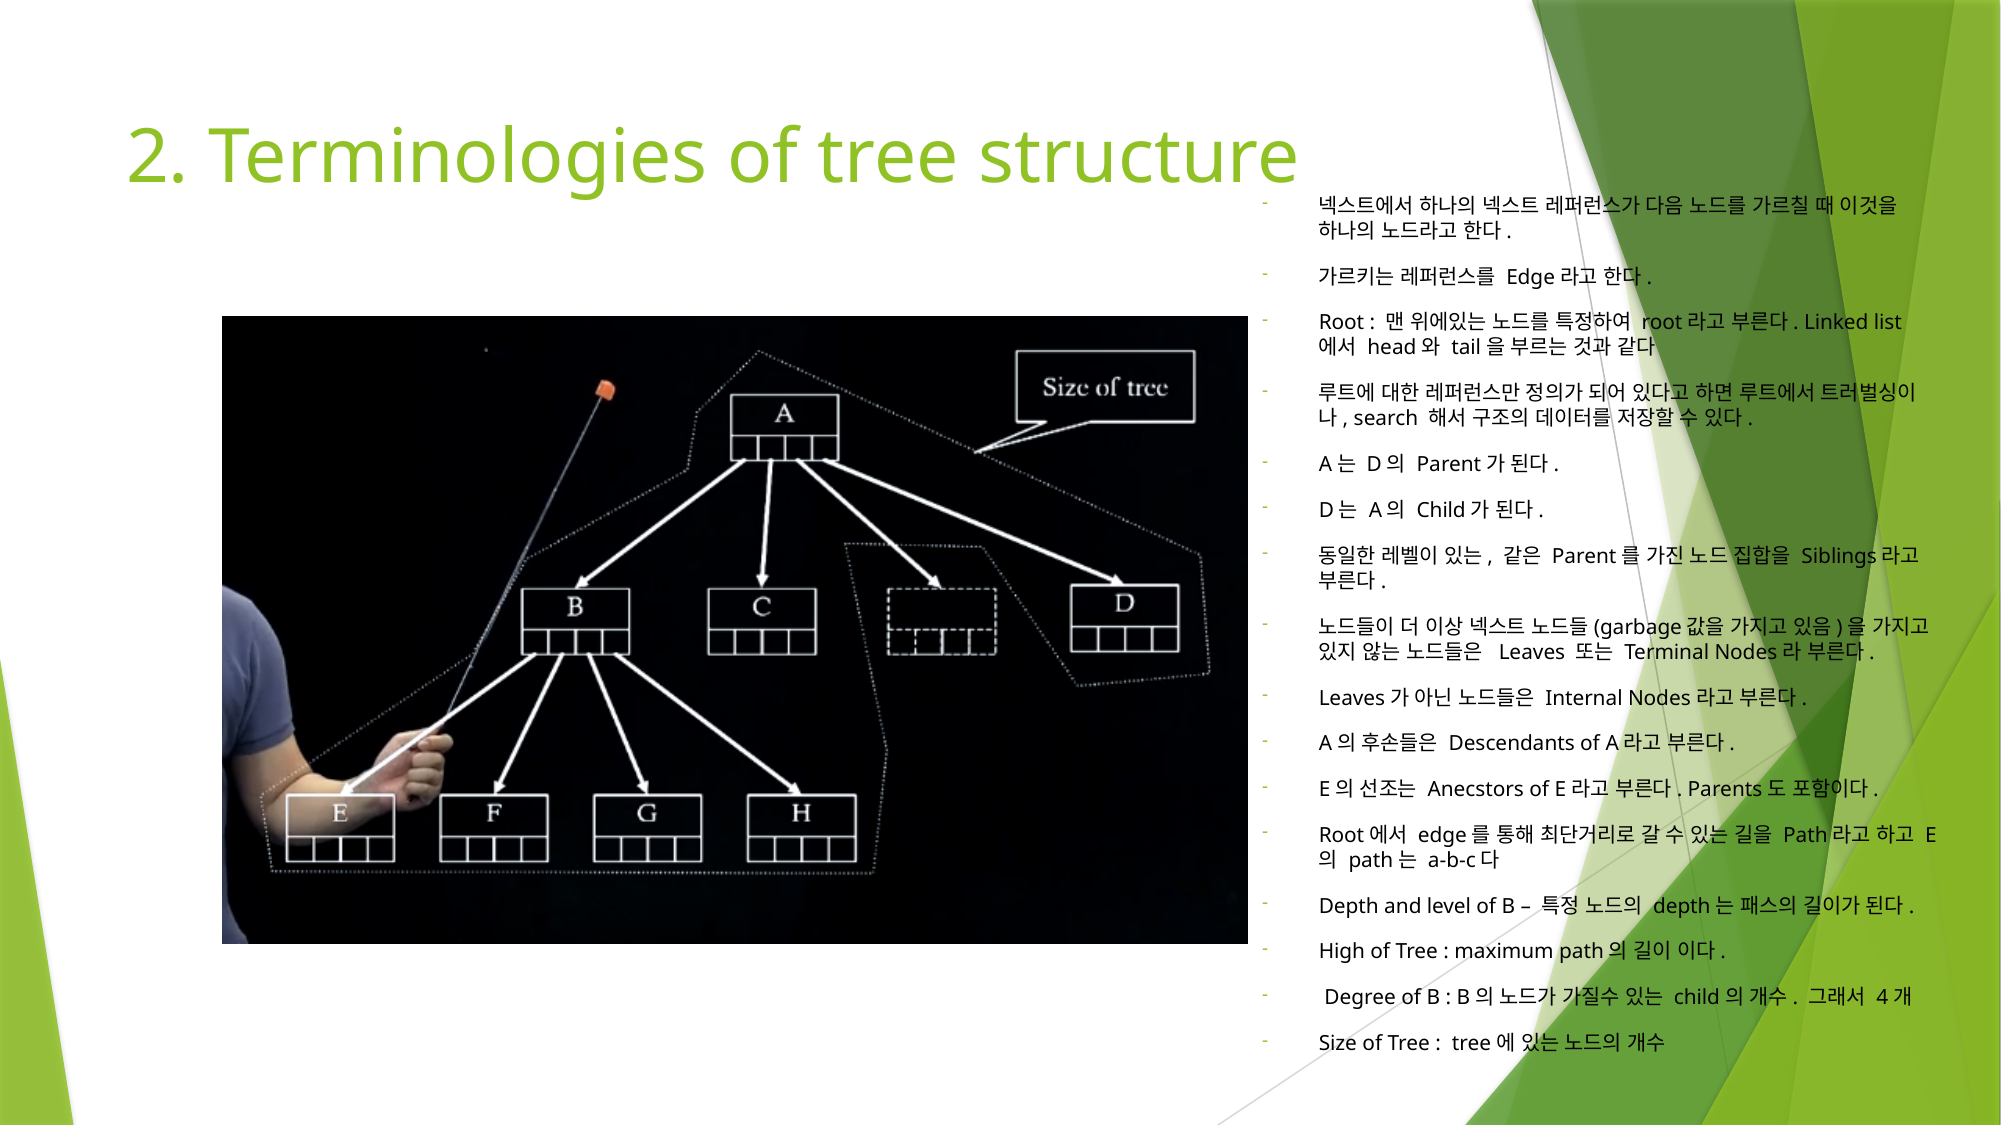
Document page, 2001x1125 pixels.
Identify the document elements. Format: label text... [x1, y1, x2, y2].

list 넥스트에서 하나의 넥스트 레퍼런스가 다음 노드를 가르칠 때 이것을 하나의 노드라고 한다. 가르키는 레퍼런스를 Edge라고 한다. Root : 맨 위에있는 노드를 특정하여 root라고 부른다. Linked list에서 head와 tail을 부르는 것과 같다 루트에 대한 레퍼런스만 정의가 되어 있다고 하면 루트에서 트러벌싱이나, search 해서 구조의 데이터를 저장할 수 있다. A는 D의 Parent가 된다. D는 A의 Child가 된다. 동일한 레벨이 있는, 같은 Parent를 가진 노드 집합을 Siblings라고 부른다. 노드들이 더 이상 넥스트 노드들(garbage값을 가지고 있음)을 가지고 있지 않는 노드들은 Leaves 또는 Terminal Nodes라 부른다. Leaves가 아닌 노드들은 Internal Nodes라고 부른다. A의 후손들은 Descendants of A라고 부른다. E의 선조는 Anecstors of E라고 부른다. Parents도 포함이다. Root에서 edge를 통해 최단거리로 갈 수 있는 길을 Path라고 하고 E의 path는 a-b-c다 Depth and level of B – 특정 노드의 depth는 패스의 길이가 된다. High of Tree : maximum path의 길이 이다. Degree of B : B의 노드가 가질수 있는 child의 개수. 그래서 4개 Size of Tree : tree에 있는 노드의 개수 [1247, 185, 1956, 822]
picture [221, 316, 1249, 944]
title 2. Terminologies of tree structure [111, 99, 1522, 317]
